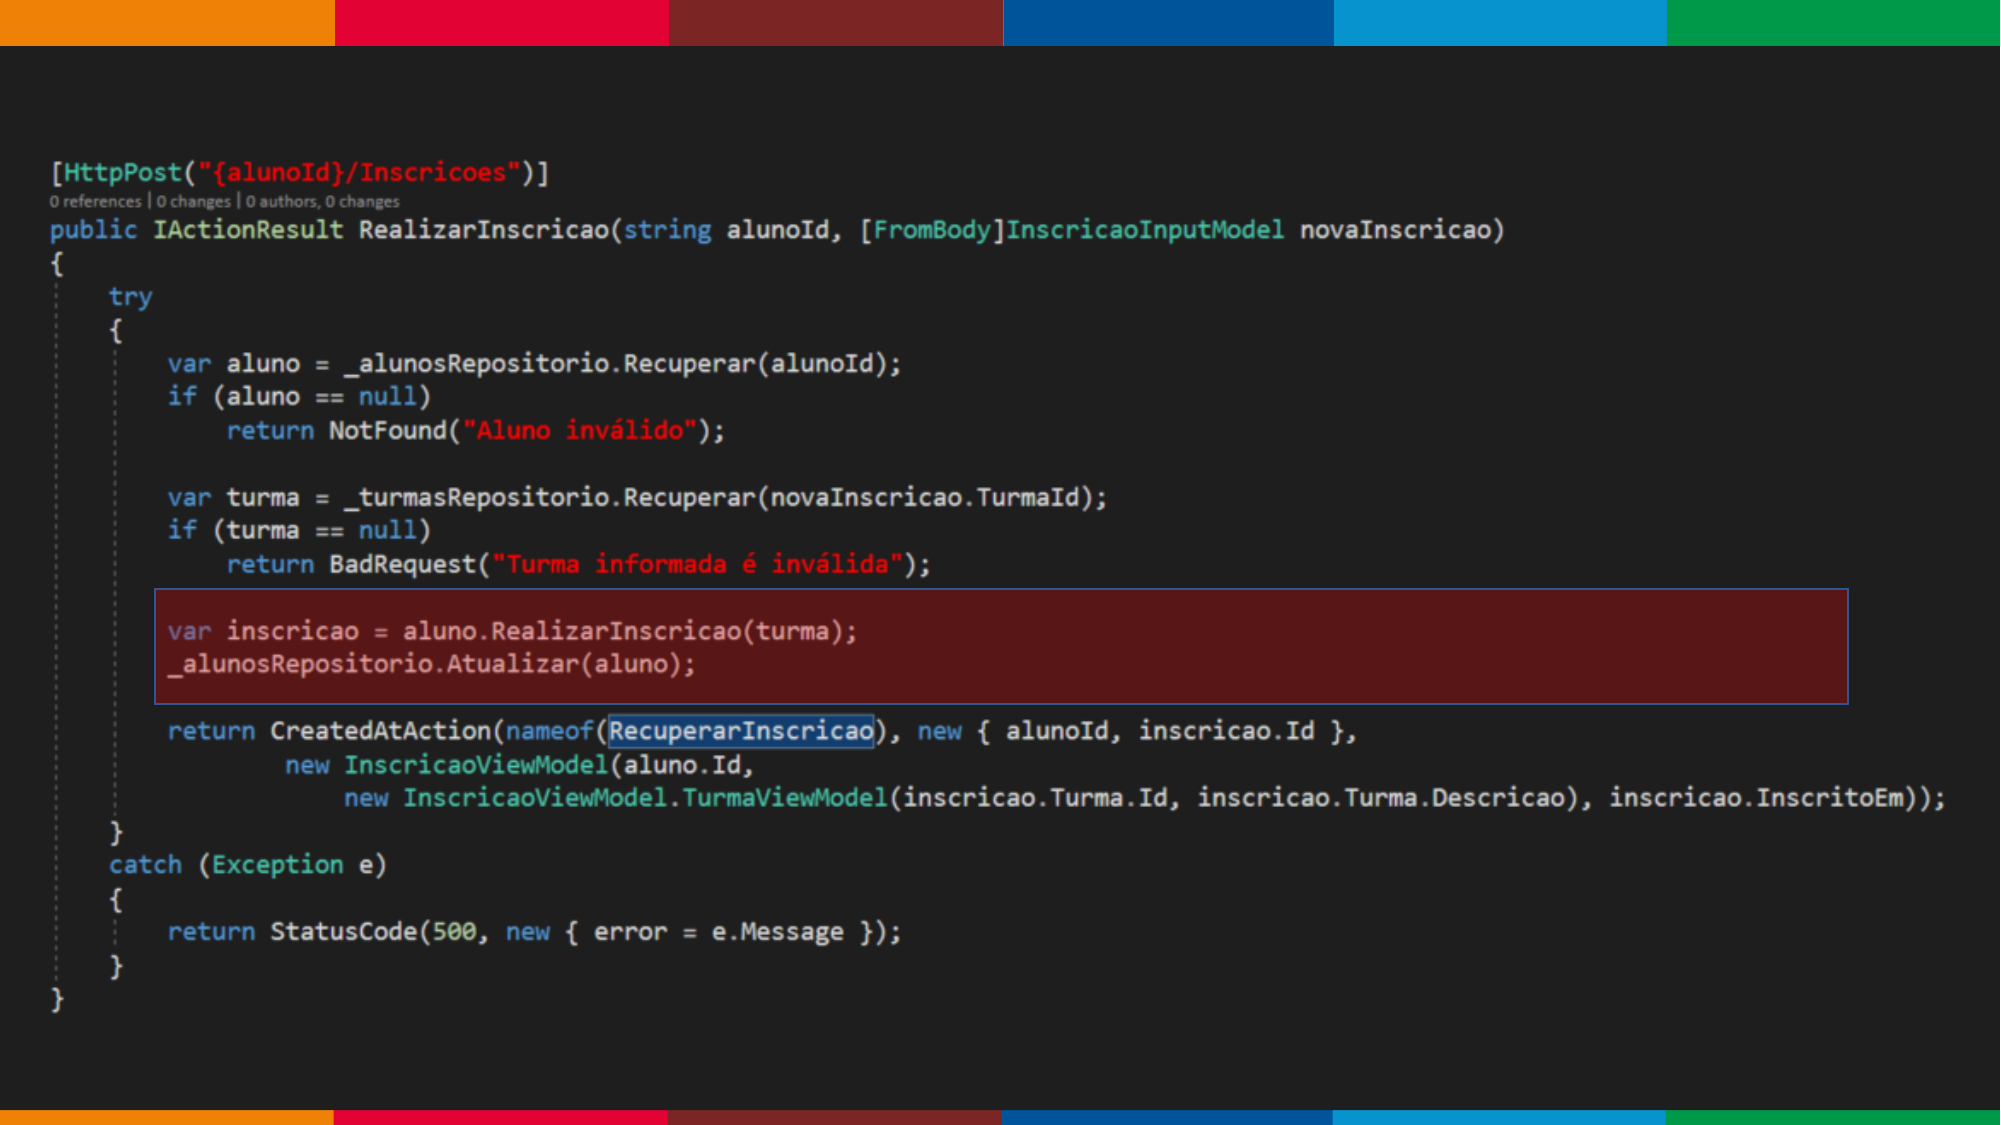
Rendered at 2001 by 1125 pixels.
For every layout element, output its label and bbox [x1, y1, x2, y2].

text_box [0, 45, 2000, 1111]
picture [47, 148, 1953, 1017]
